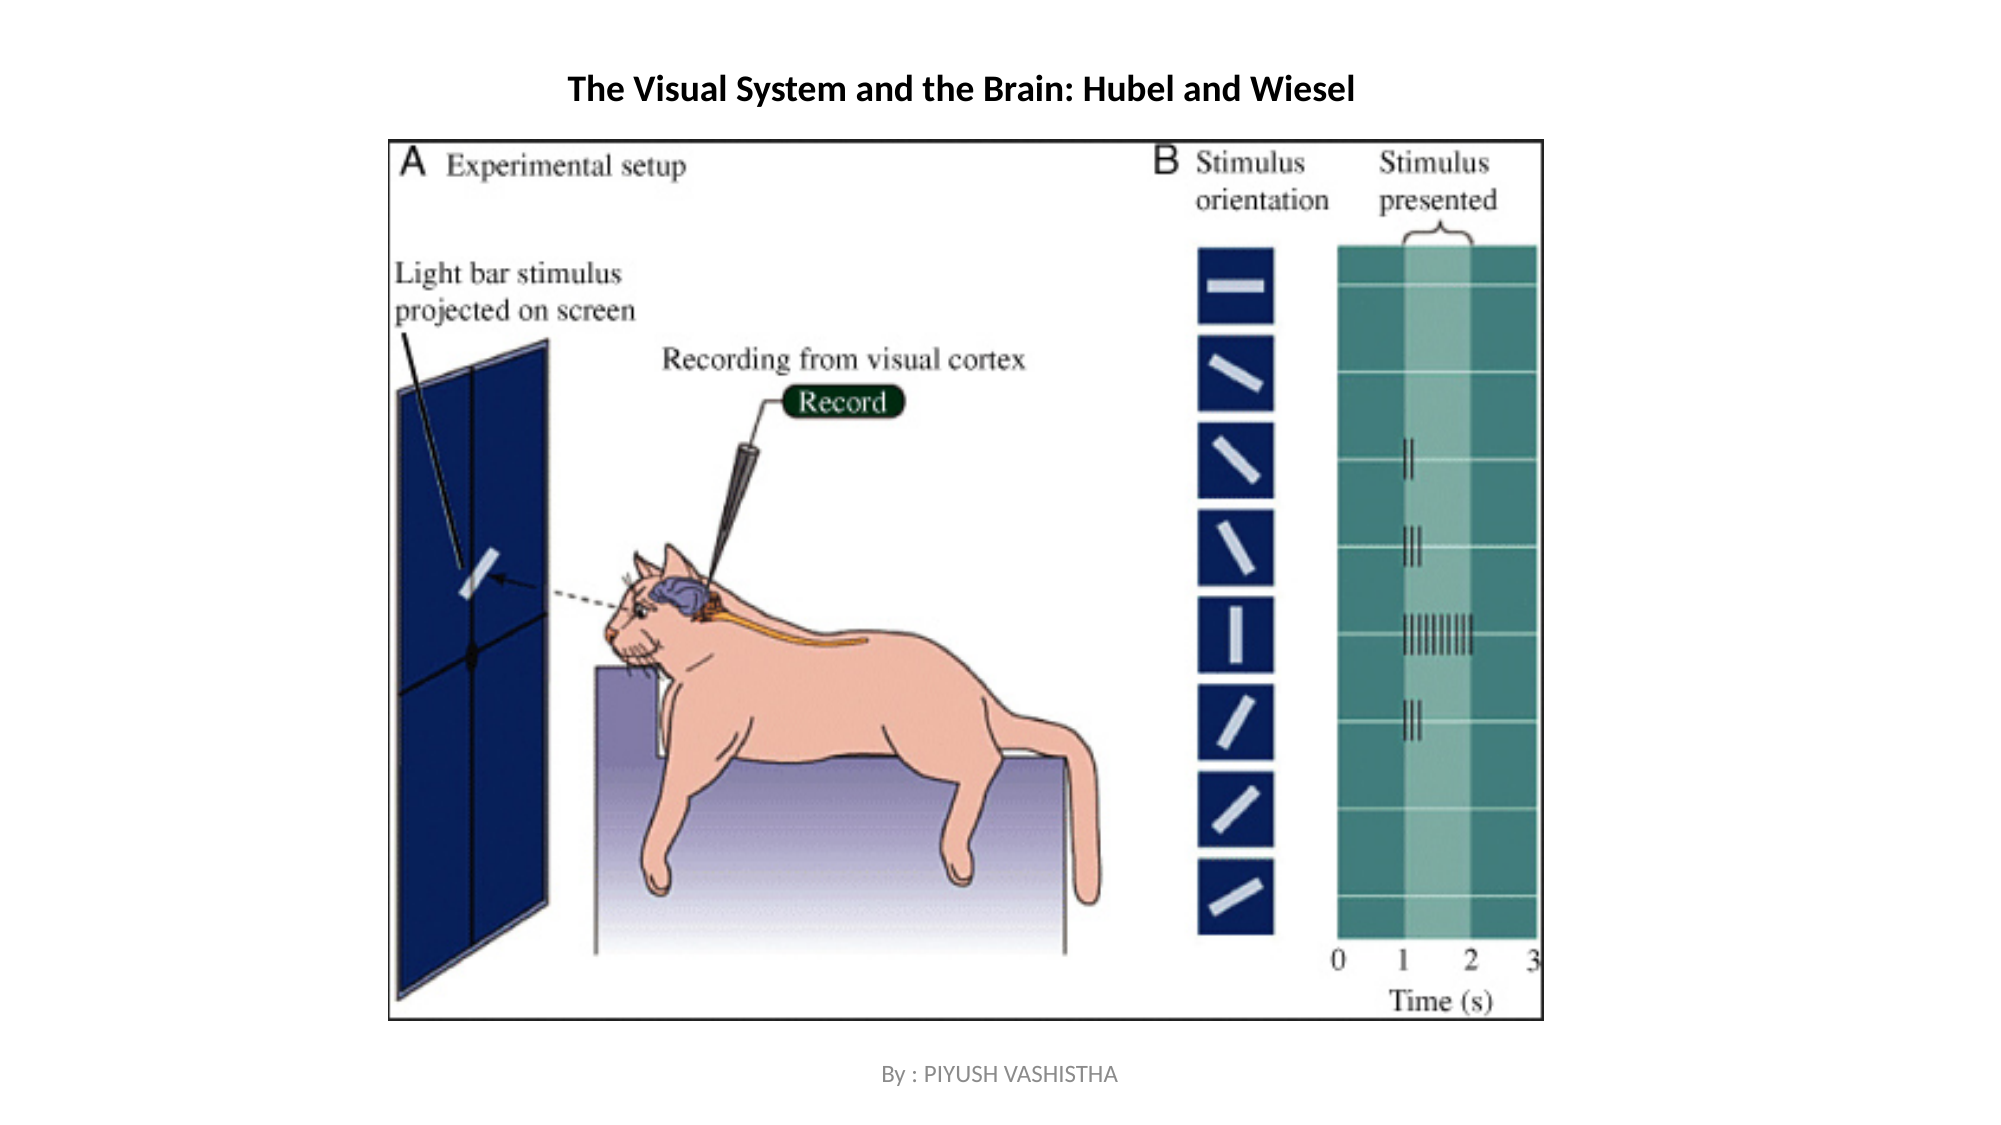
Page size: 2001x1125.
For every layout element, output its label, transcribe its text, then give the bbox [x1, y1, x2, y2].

text_box The Visual System and the Brain: Hubel and Wiesel [552, 56, 1380, 116]
footer By : PIYUSH VASHISTHA [662, 1042, 1338, 1103]
picture [388, 139, 1544, 1021]
